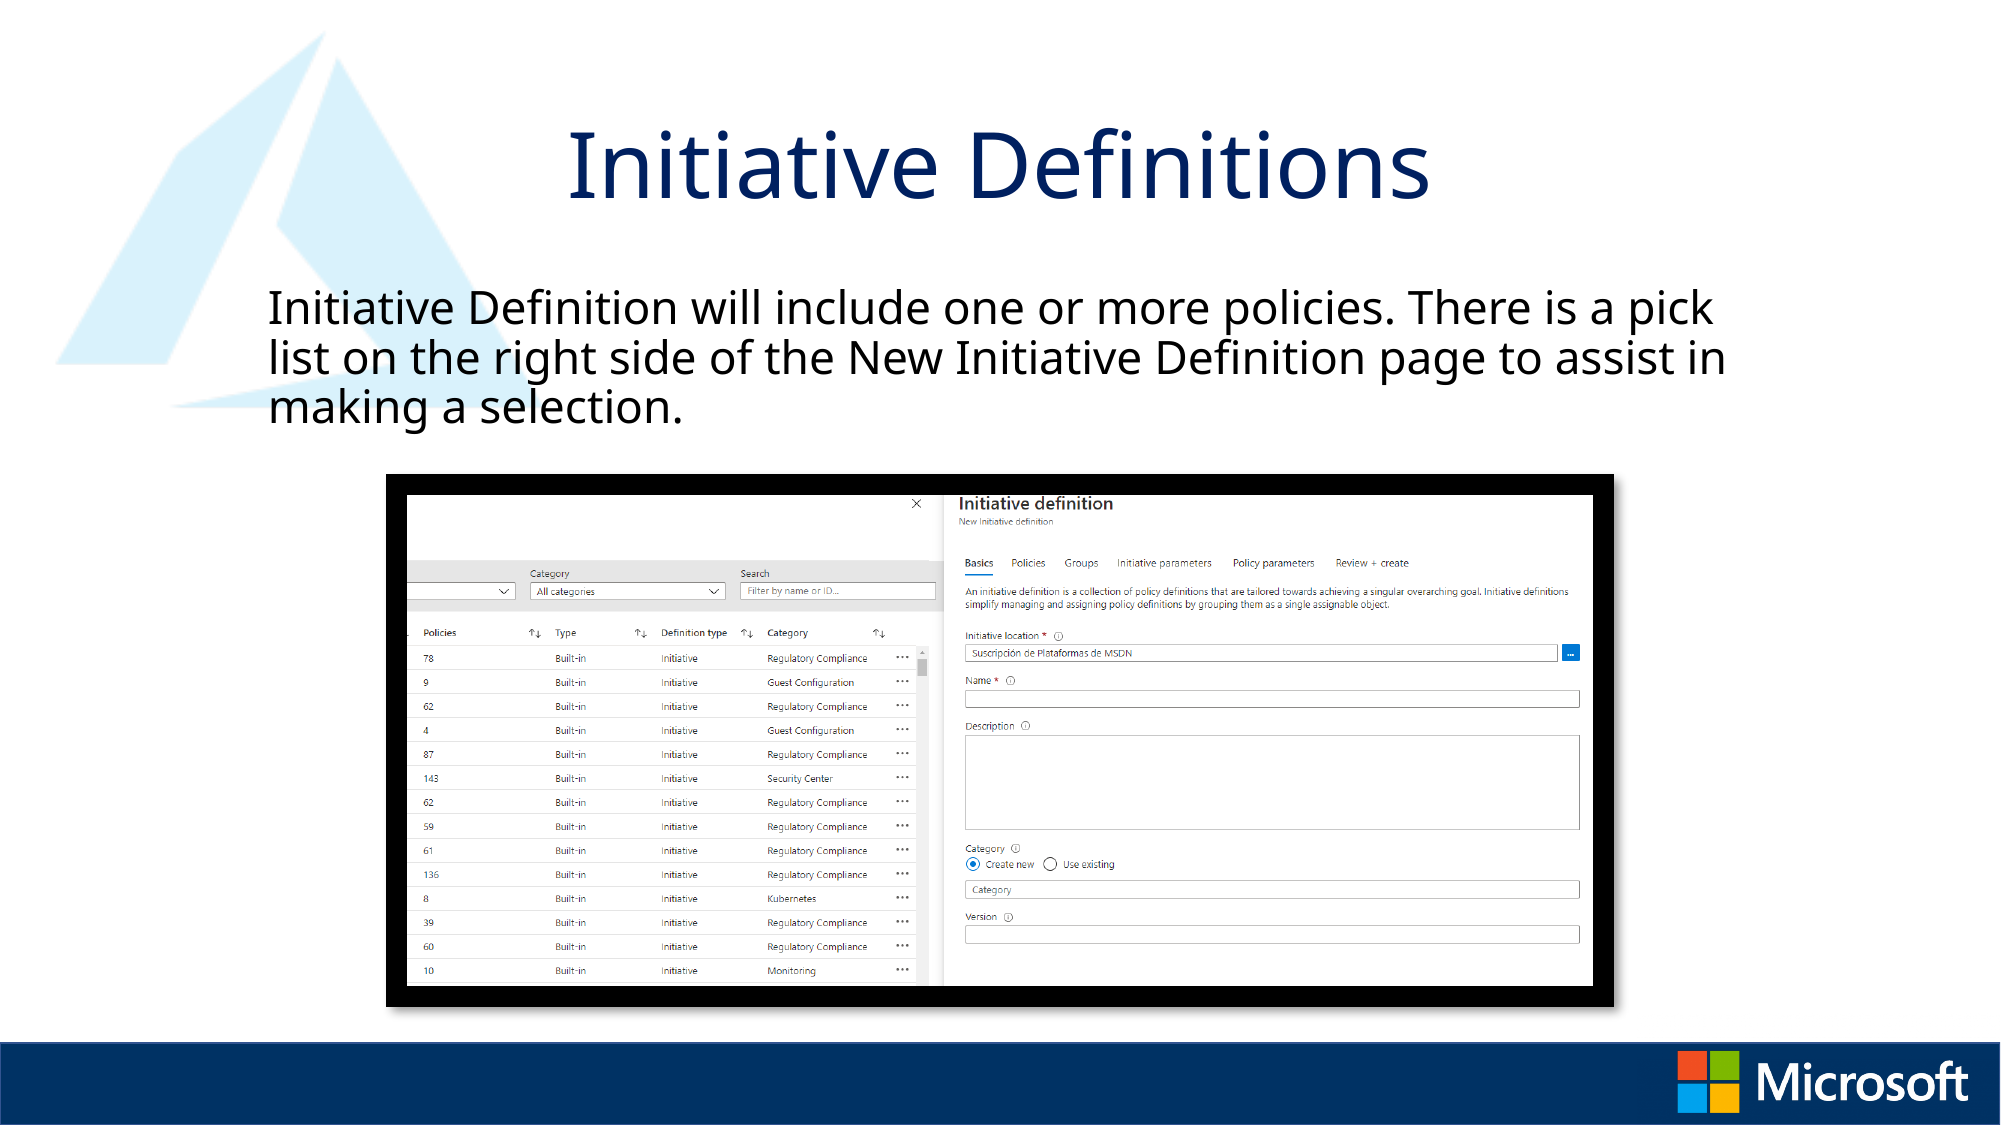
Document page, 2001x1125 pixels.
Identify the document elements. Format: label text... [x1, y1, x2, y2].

title Initiative Definitions [137, 59, 1863, 278]
list Initiative Definition will include one or more policies. There is a pick list on the right side of the New Initiative Definition page to assist in making a selection. [252, 277, 1748, 442]
picture [1637, 1013, 2001, 1125]
picture [407, 494, 1593, 986]
